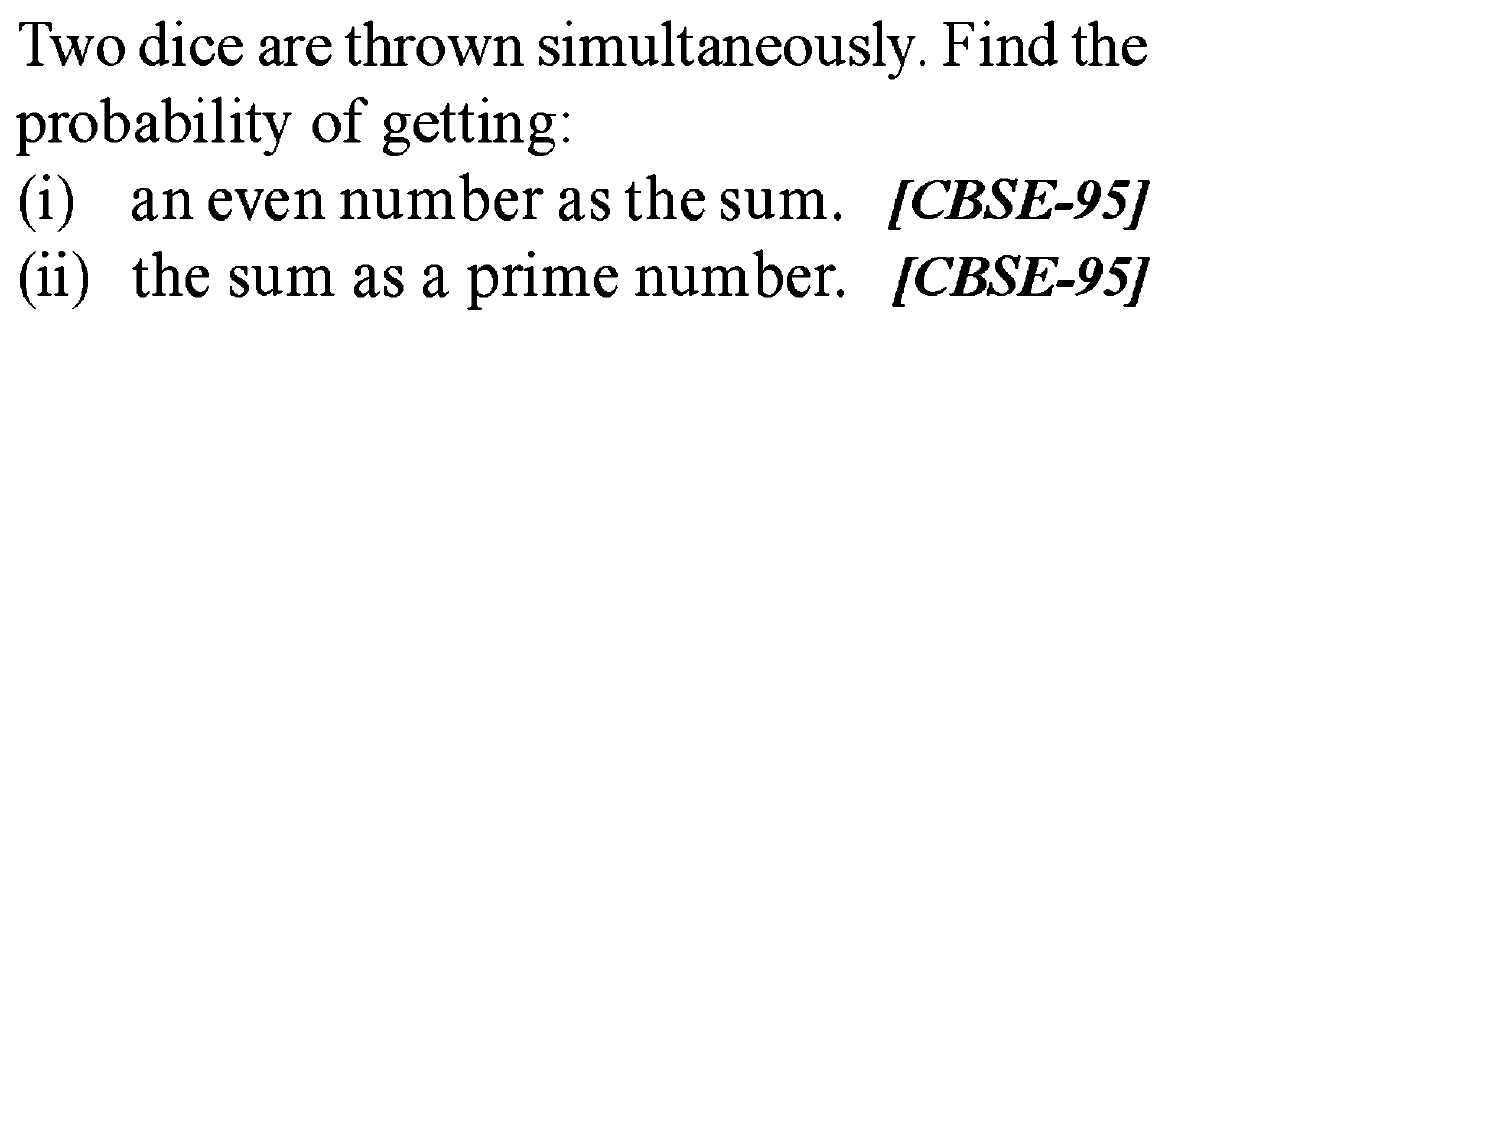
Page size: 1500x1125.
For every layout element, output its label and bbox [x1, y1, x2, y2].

picture [0, 7, 1164, 316]
